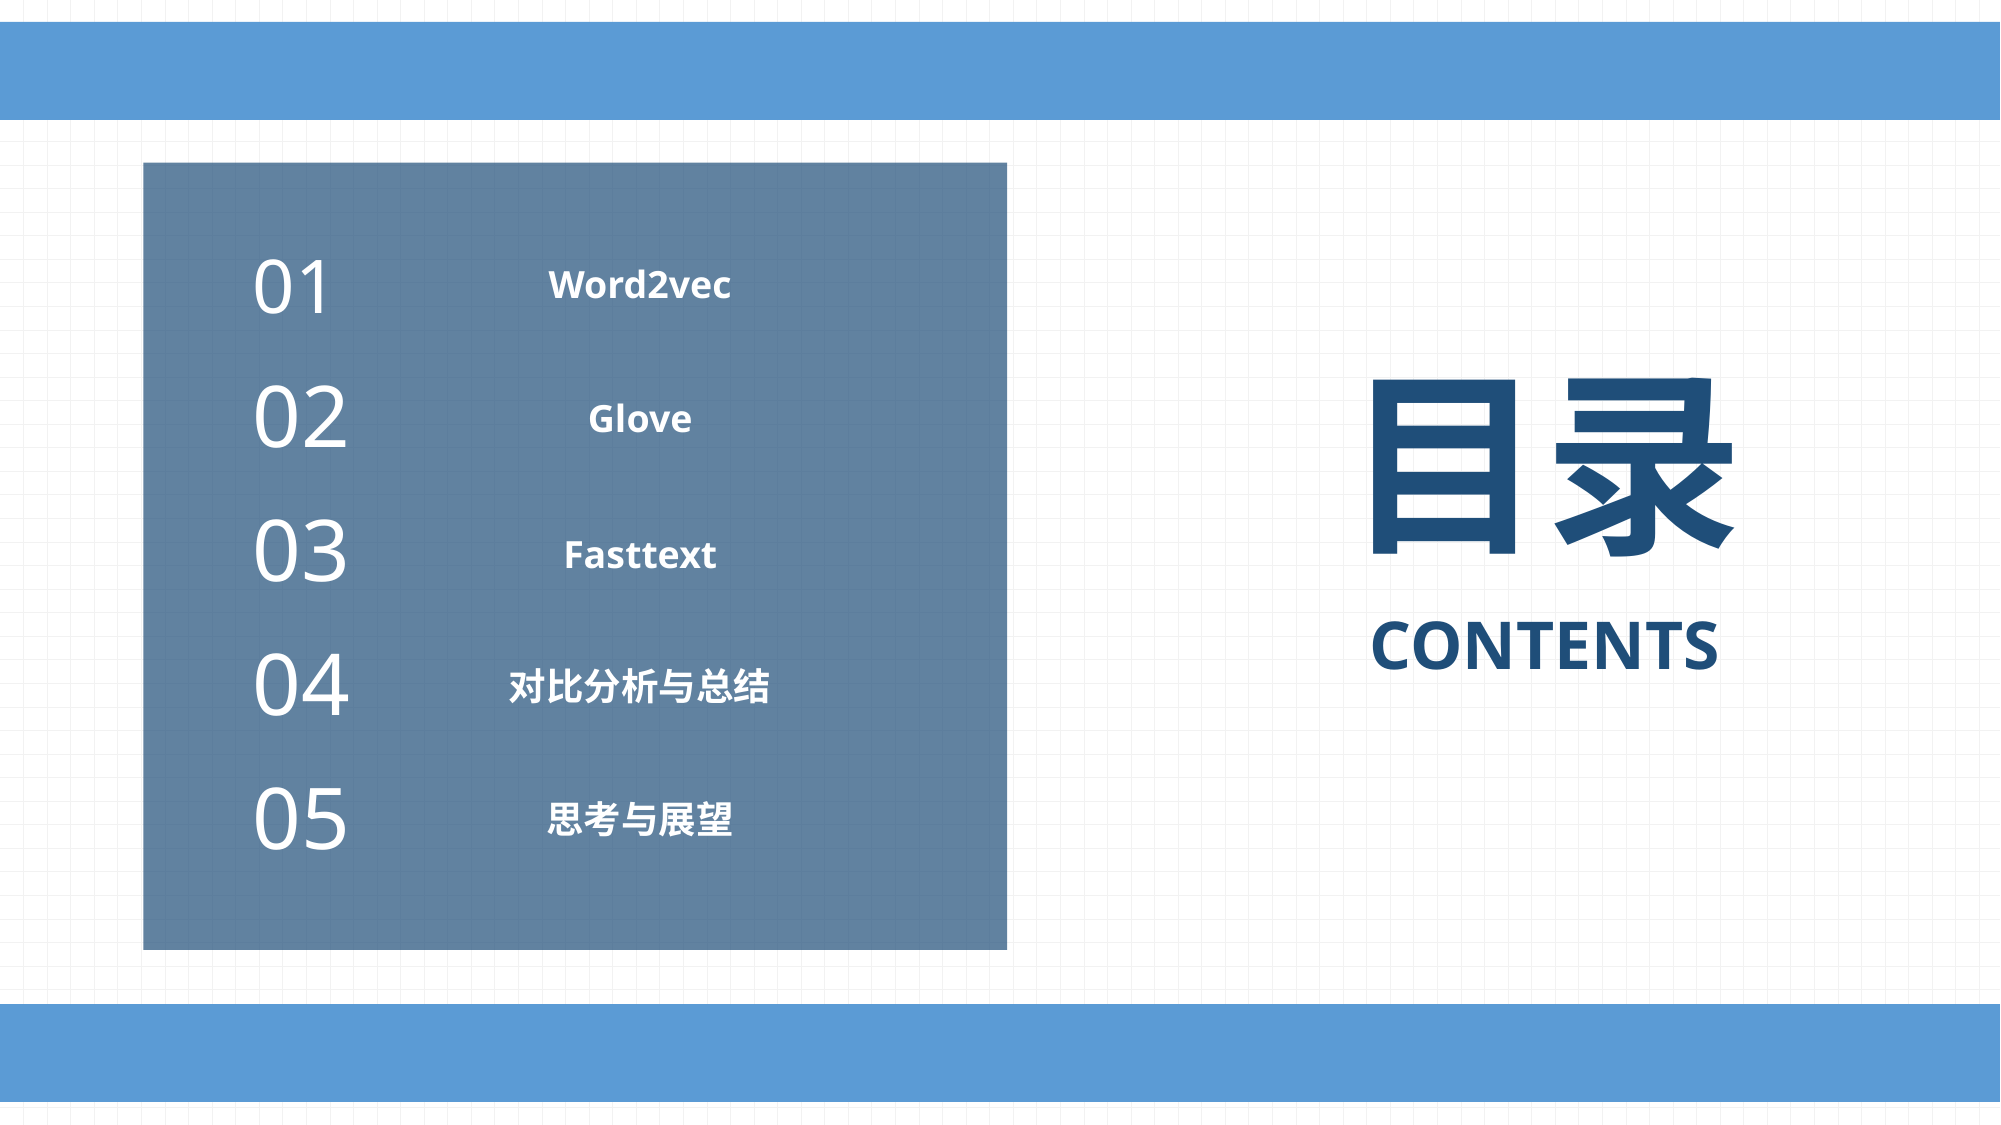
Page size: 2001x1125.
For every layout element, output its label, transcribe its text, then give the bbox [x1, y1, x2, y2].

list 目录 [1280, 322, 1810, 598]
list 02 [237, 366, 375, 474]
list Word2vec [375, 249, 906, 323]
list 05 [237, 768, 375, 876]
list 对比分析与总结 [375, 652, 906, 726]
list 04 [237, 634, 375, 742]
list 01 [237, 232, 375, 340]
list Glove [375, 383, 906, 457]
list 思考与展望 [375, 785, 906, 859]
list CONTENTS [1280, 598, 1810, 694]
list Fasttext [375, 520, 906, 594]
list 03 [237, 500, 375, 608]
